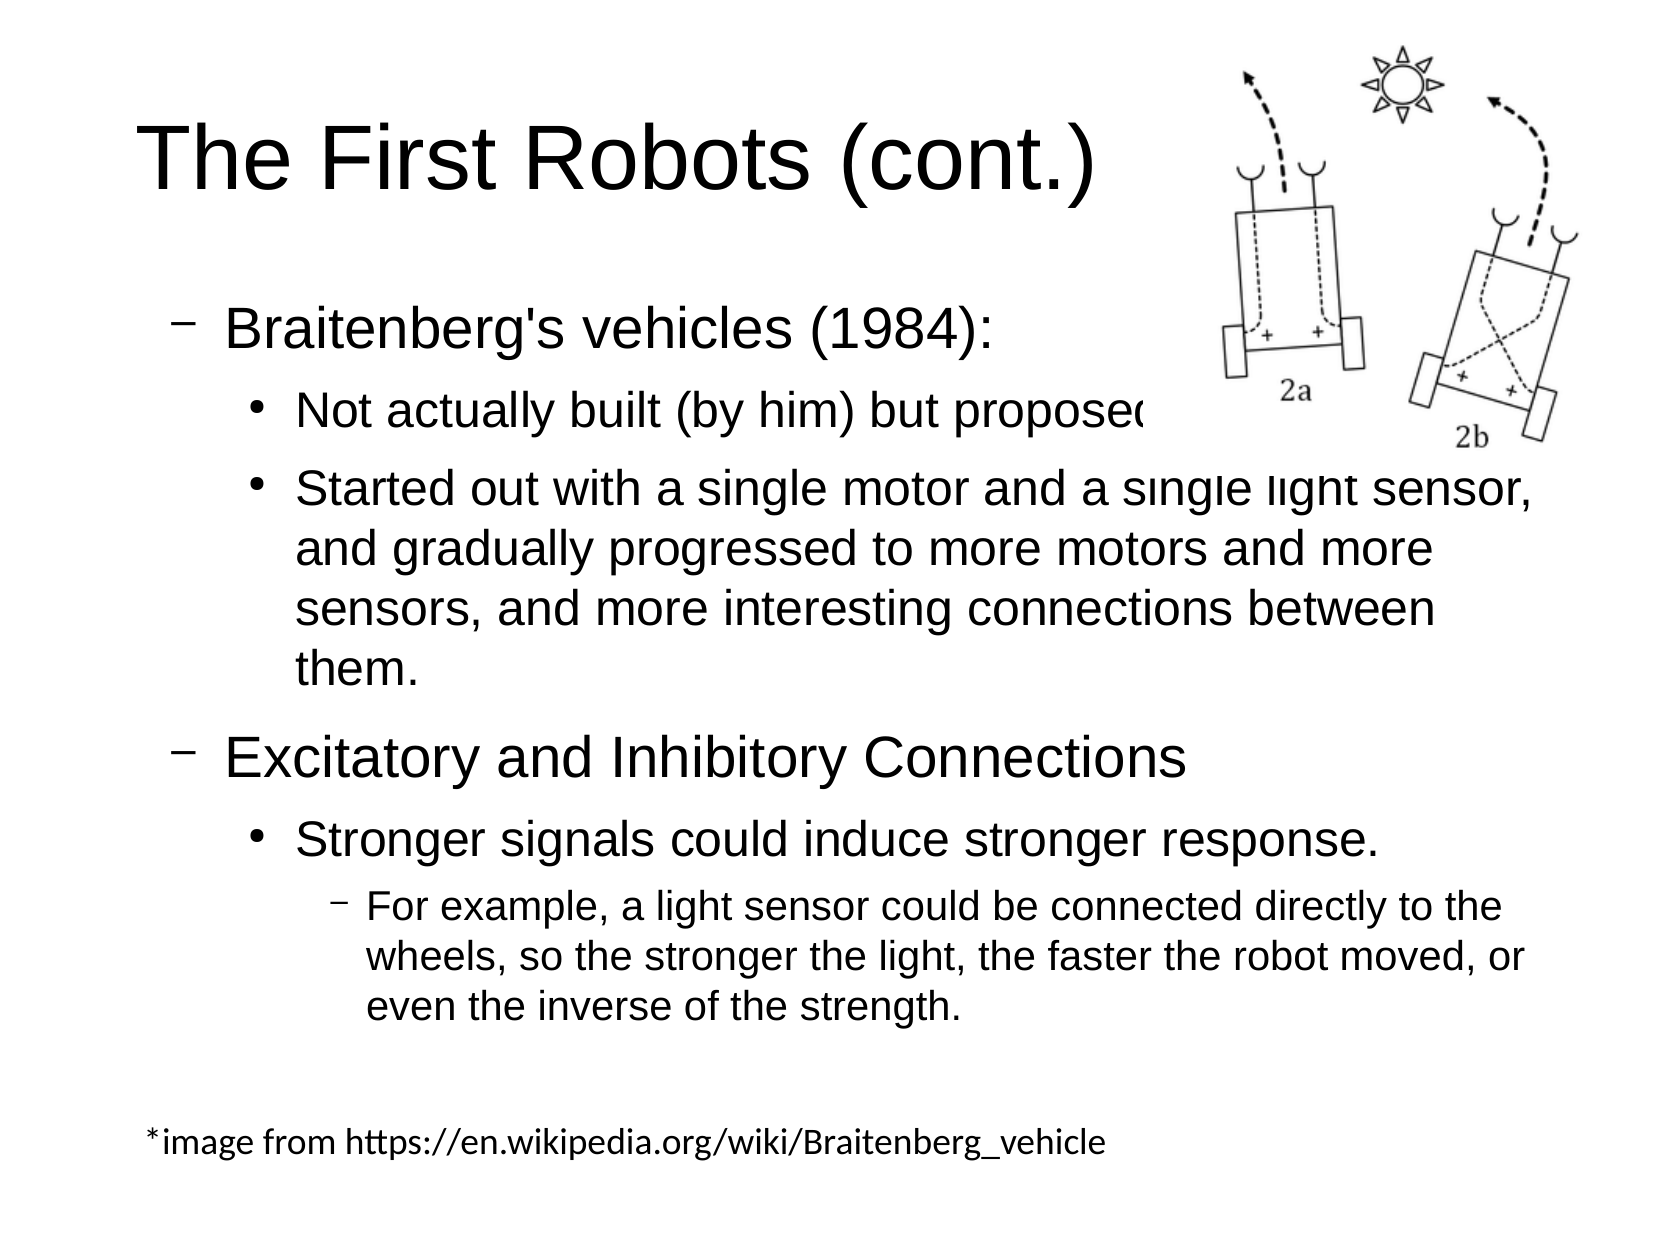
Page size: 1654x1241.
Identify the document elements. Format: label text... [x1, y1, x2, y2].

text_box *image from https://en.wikipedia.org/wiki/Braitenberg_vehicle [128, 1109, 1123, 1170]
picture [1142, 16, 1654, 477]
list Braitenberg's vehicles (1984): Not actually built (by him) but proposed. Started out with a single motor and a single light sensor, and gradually progressed to more motors and more sensors, and more interesting connections between them. Excitatory and Inhibitory Connections Stronger signals could induce stronger response. For example, a light sensor could be connected directly to the wheels, so the stronger the light, the faster the robot moved, or even the inverse of the strength. [82, 290, 1571, 1010]
title The First Robots (cont.) [82, 49, 1137, 257]
